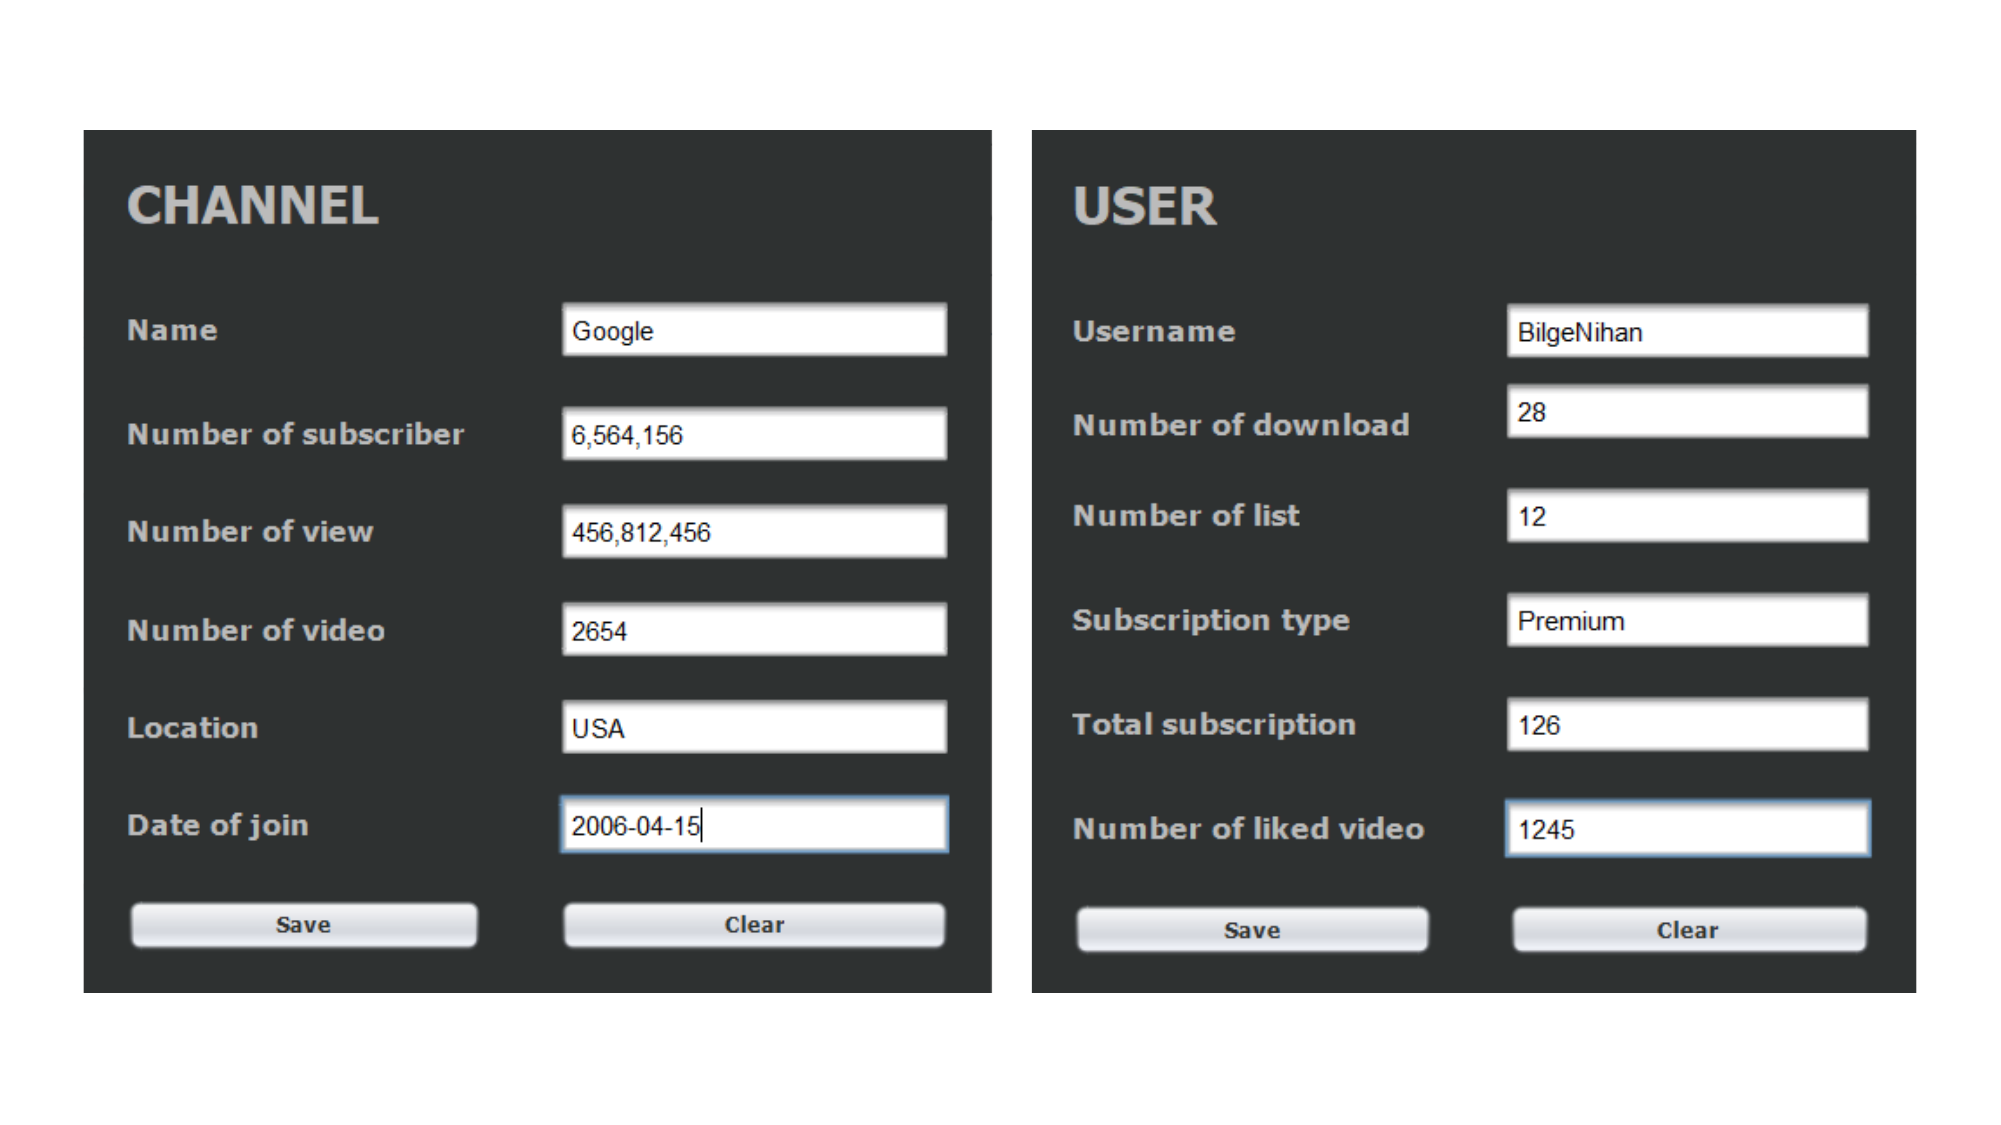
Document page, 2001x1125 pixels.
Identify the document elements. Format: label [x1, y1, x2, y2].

text_box [83, 130, 1917, 993]
